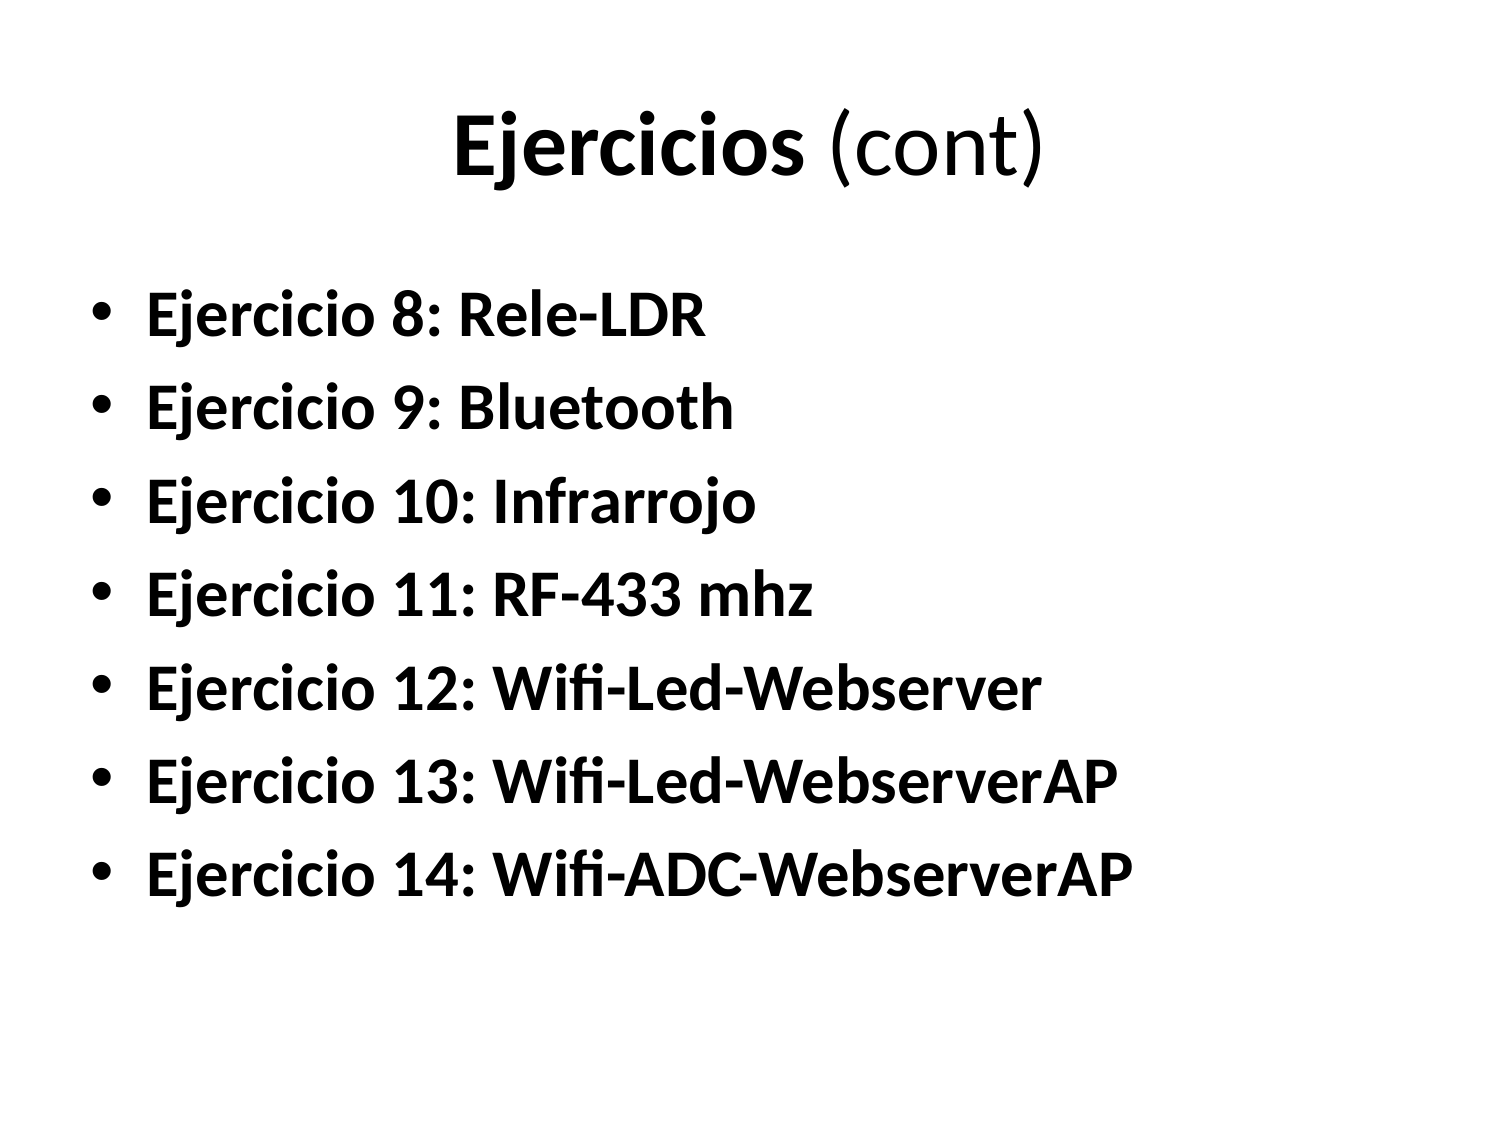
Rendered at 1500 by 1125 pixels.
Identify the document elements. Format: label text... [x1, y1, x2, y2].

title Ejercicios (cont) [75, 45, 1425, 233]
list Ejercicio 8: Rele-LDR Ejercicio 9: Bluetooth Ejercicio 10: Infrarrojo Ejercicio 11: RF-433 mhz Ejercicio 12: Wifi-Led-Webserver Ejercicio 13: Wifi-Led-WebserverAP Ejercicio 14: Wifi-ADC-WebserverAP [75, 262, 1425, 1005]
